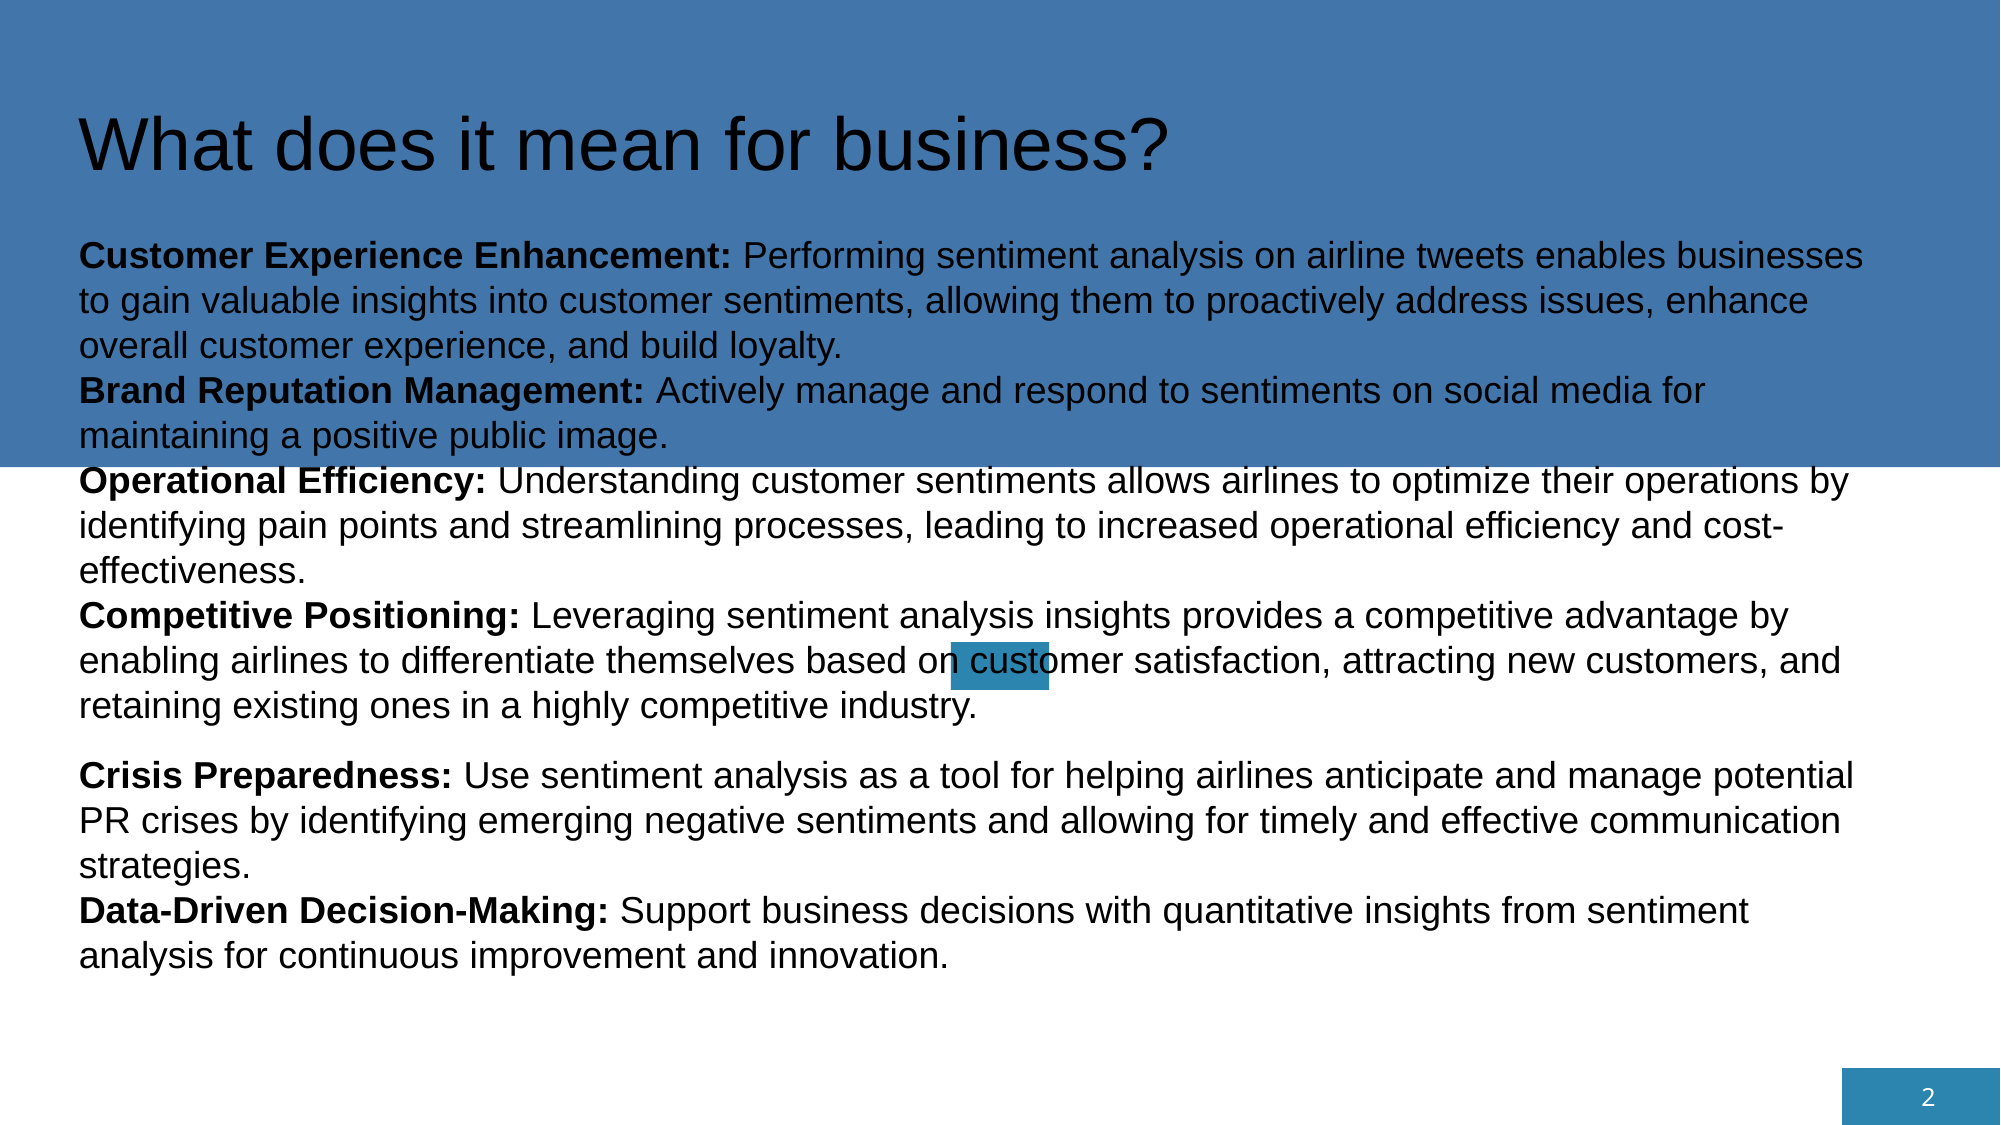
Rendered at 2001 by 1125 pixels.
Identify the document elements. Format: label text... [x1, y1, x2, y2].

slide_number 2 [1889, 1079, 1951, 1114]
text_box What does it mean for business? Customer Experience Enhancement: Performing sentiment analysis on airline tweets enables businesses to gain valuable insights into customer sentiments, allowing them to proactively address issues, enhance overall customer experience, and build loyalty. Brand Reputation Management: Actively manage and respond to sentiments on social media for maintaining a positive public image. Operational Efficiency: Understanding customer sentiments allows airlines to optimize their operations by identifying pain points and streamlining processes, leading to increased operational efficiency and cost-effectiveness. Competitive Positioning: Leveraging sentiment analysis insights provides a competitive advantage by enabling airlines to differentiate themselves based on customer satisfaction, attracting new customers, and retaining existing ones in a highly competitive industry. Crisis Preparedness: Use sentiment analysis as a tool for helping airlines anticipate and manage potential PR crises by identifying emerging negative sentiments and allowing for timely and effective communication strategies. Data-Driven Decision-Making: Support business decisions with quantitative insights from sentiment analysis for continuous improvement and innovation. [63, 88, 1890, 983]
